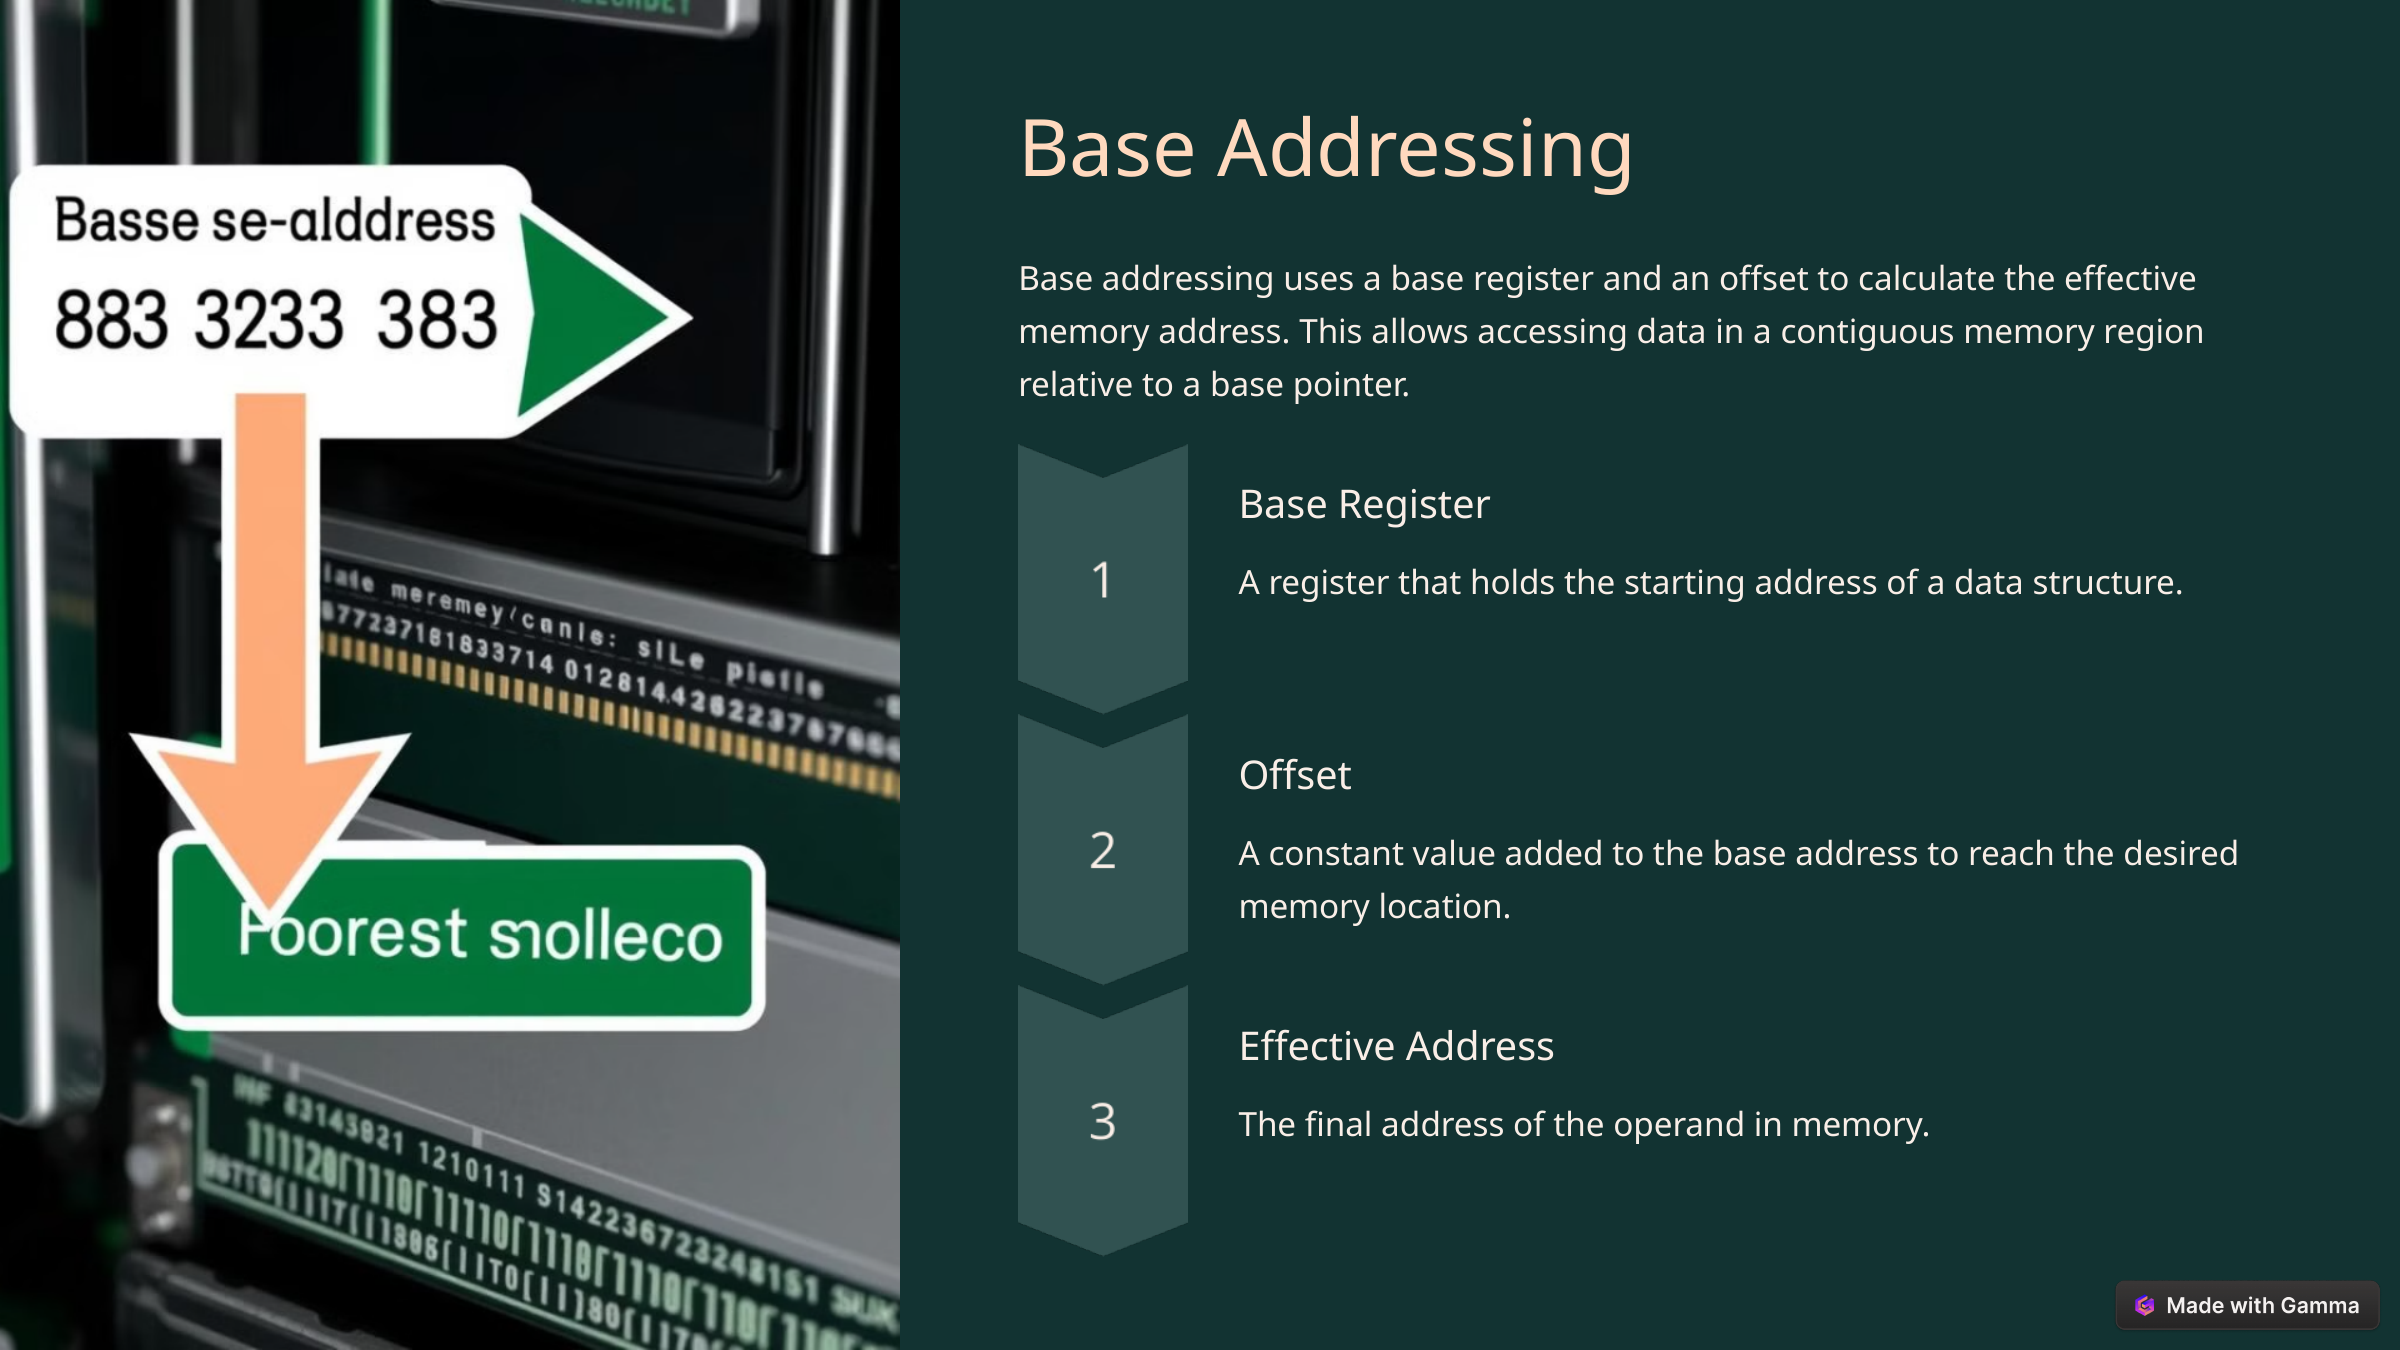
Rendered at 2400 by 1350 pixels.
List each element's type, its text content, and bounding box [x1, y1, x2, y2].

text_box A constant value added to the base address to reach the desired memory location. [1238, 818, 2282, 928]
text_box A register that holds the starting address of a data structure. [1238, 548, 2282, 603]
text_box Base addressing uses a base register and an offset to calculate the effective memory address. This allows accessing data in a contiguous memory region relative to a base pointer. [1018, 243, 2282, 406]
text_box Offset [1238, 748, 1637, 799]
text_box Base Addressing [1018, 93, 1815, 193]
text_box Effective Address [1238, 1019, 1637, 1070]
picture [2106, 1271, 2389, 1339]
text_box Base Register [1238, 477, 1637, 528]
picture [1018, 444, 1188, 1257]
text_box The final address of the operand in memory. [1238, 1089, 2282, 1144]
picture [0, 0, 900, 1350]
